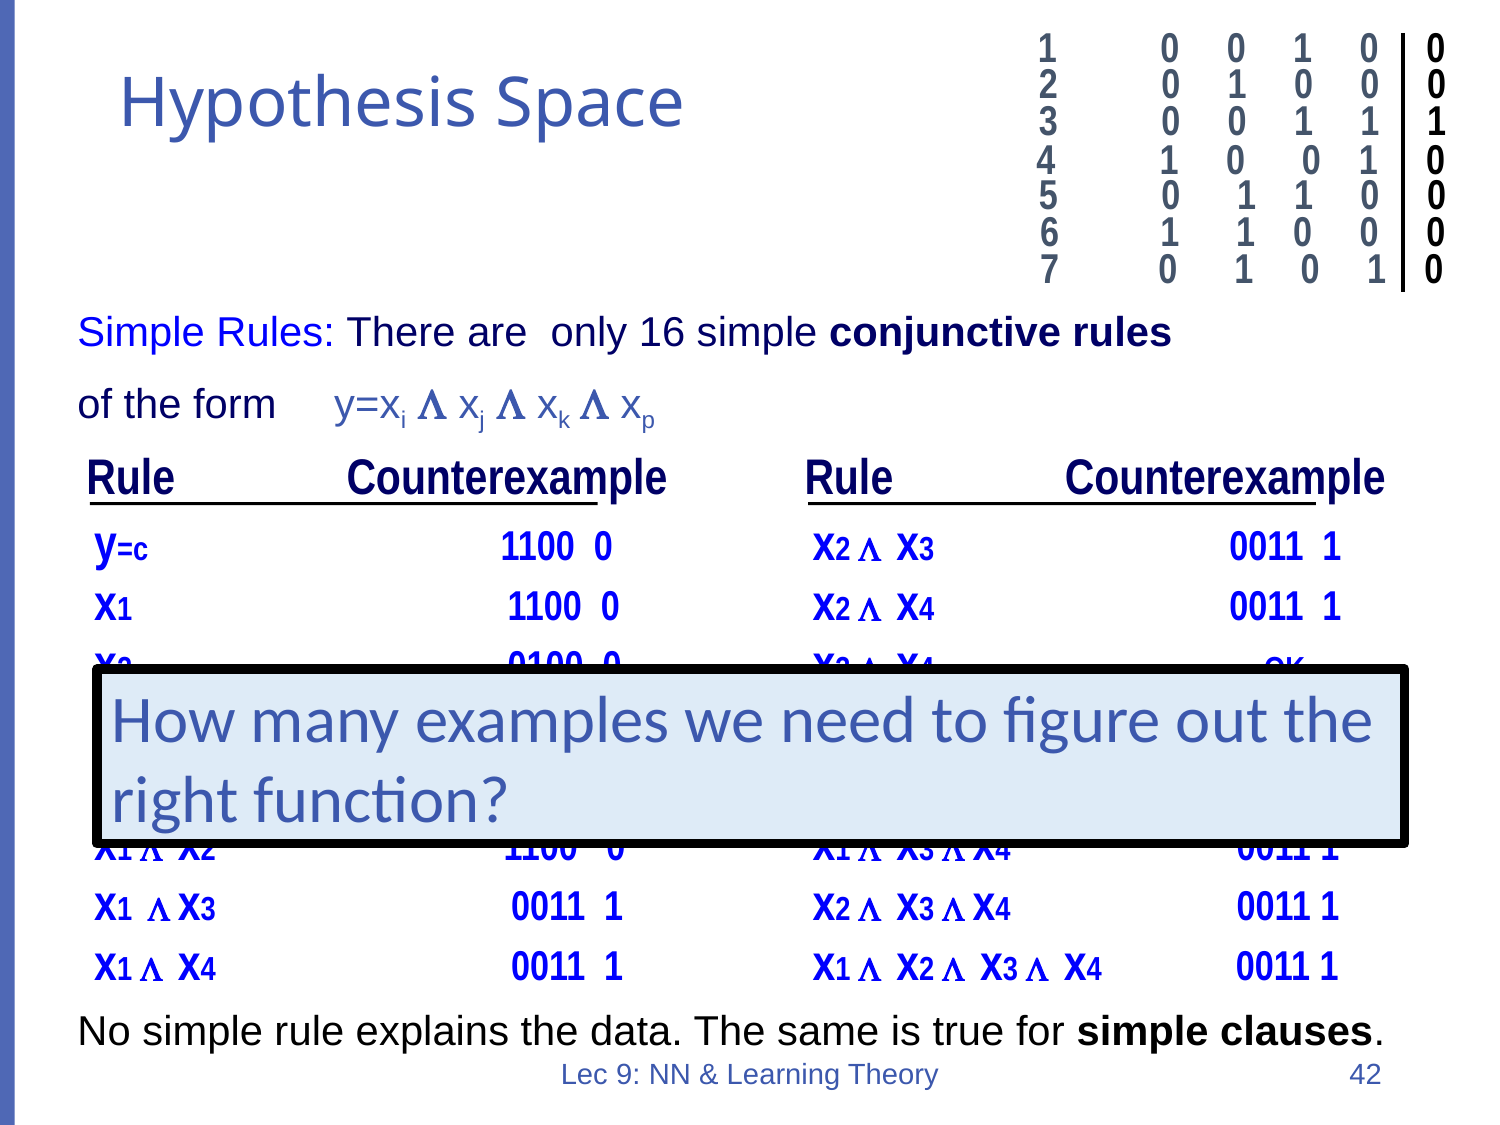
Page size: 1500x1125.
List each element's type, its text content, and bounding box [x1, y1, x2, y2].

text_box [62, 437, 1400, 1003]
footer Lec 9: NN & Learning Theory [496, 1042, 1004, 1103]
title Hypothesis Space [103, 59, 1009, 171]
slide_number 42 [1059, 1042, 1397, 1103]
list Simple Rules: There are only 16 simple conjunctive rules of the form y=xi  xj  xk  xp No simple rule explains the data. The same is true for simple clauses. [62, 292, 1461, 1098]
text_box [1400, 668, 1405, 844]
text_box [1009, 4, 1461, 301]
